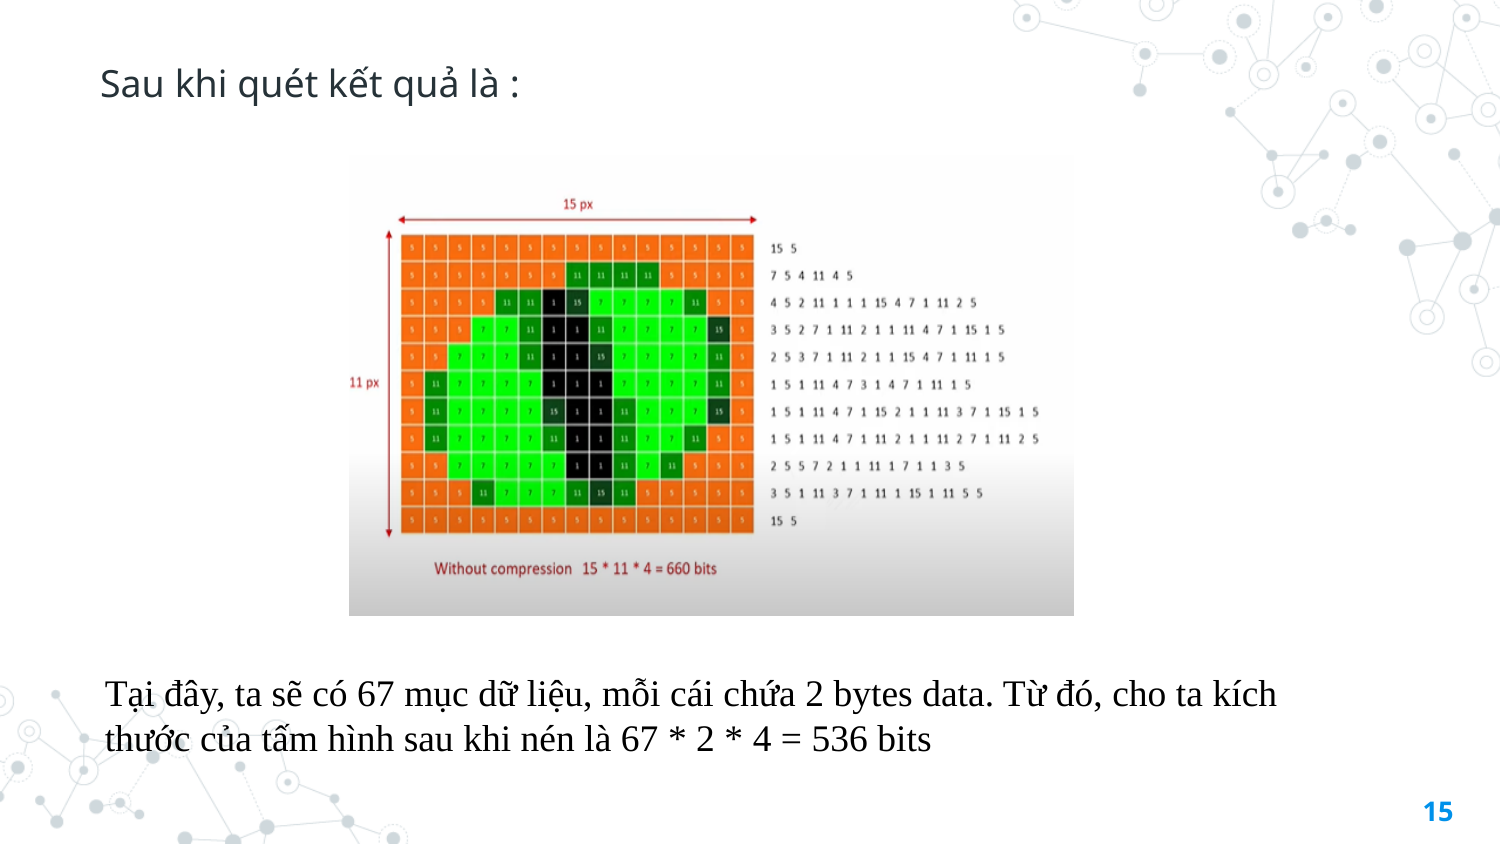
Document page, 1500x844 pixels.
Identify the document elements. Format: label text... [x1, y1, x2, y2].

text_box Tại đây, ta sẽ có 67 mục dữ liệu, mỗi cái chứa 2 bytes data. Từ đó, cho ta kích thước của tấm hình sau khi nén là 67 * 2 * 4 = 536 bits [90, 661, 1330, 767]
picture [0, 0, 1500, 844]
list Sau khi quét kết quả là : [56, 44, 1235, 184]
slide_number 15 [1378, 779, 1469, 844]
